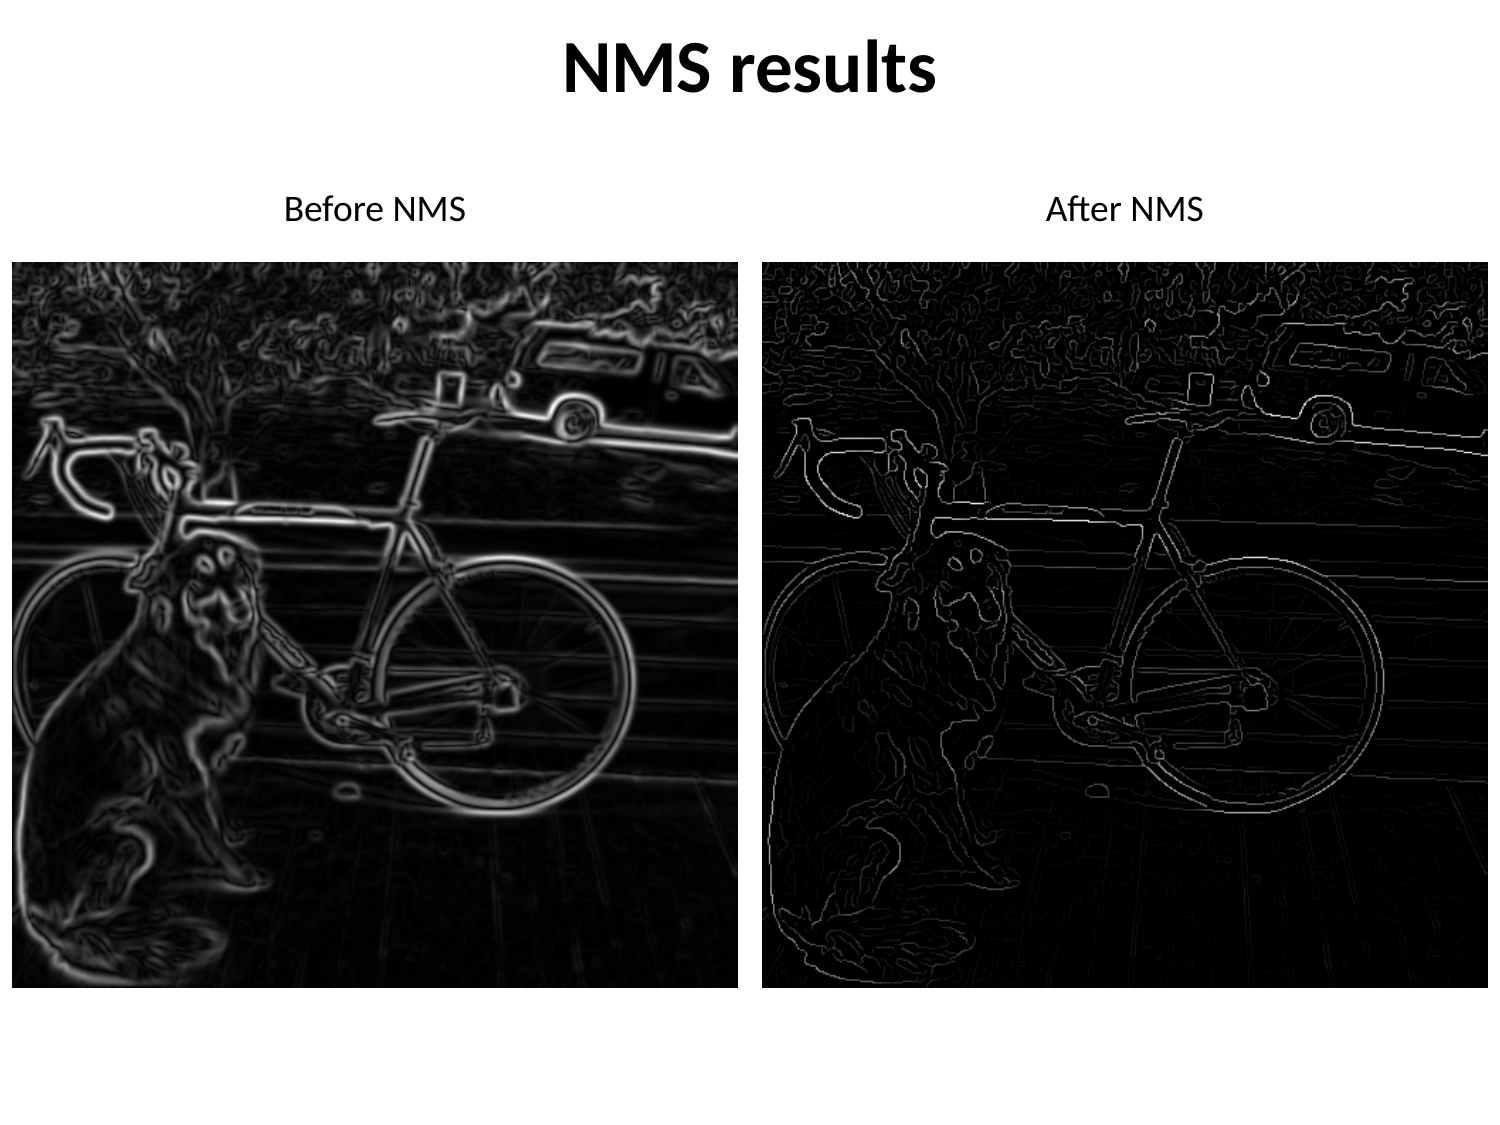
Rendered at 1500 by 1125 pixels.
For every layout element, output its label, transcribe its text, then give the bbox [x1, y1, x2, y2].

picture [762, 262, 1488, 988]
text_box Before NMS [187, 177, 563, 237]
title NMS results [24, 0, 1475, 125]
picture [12, 262, 738, 988]
text_box After NMS [937, 177, 1313, 237]
